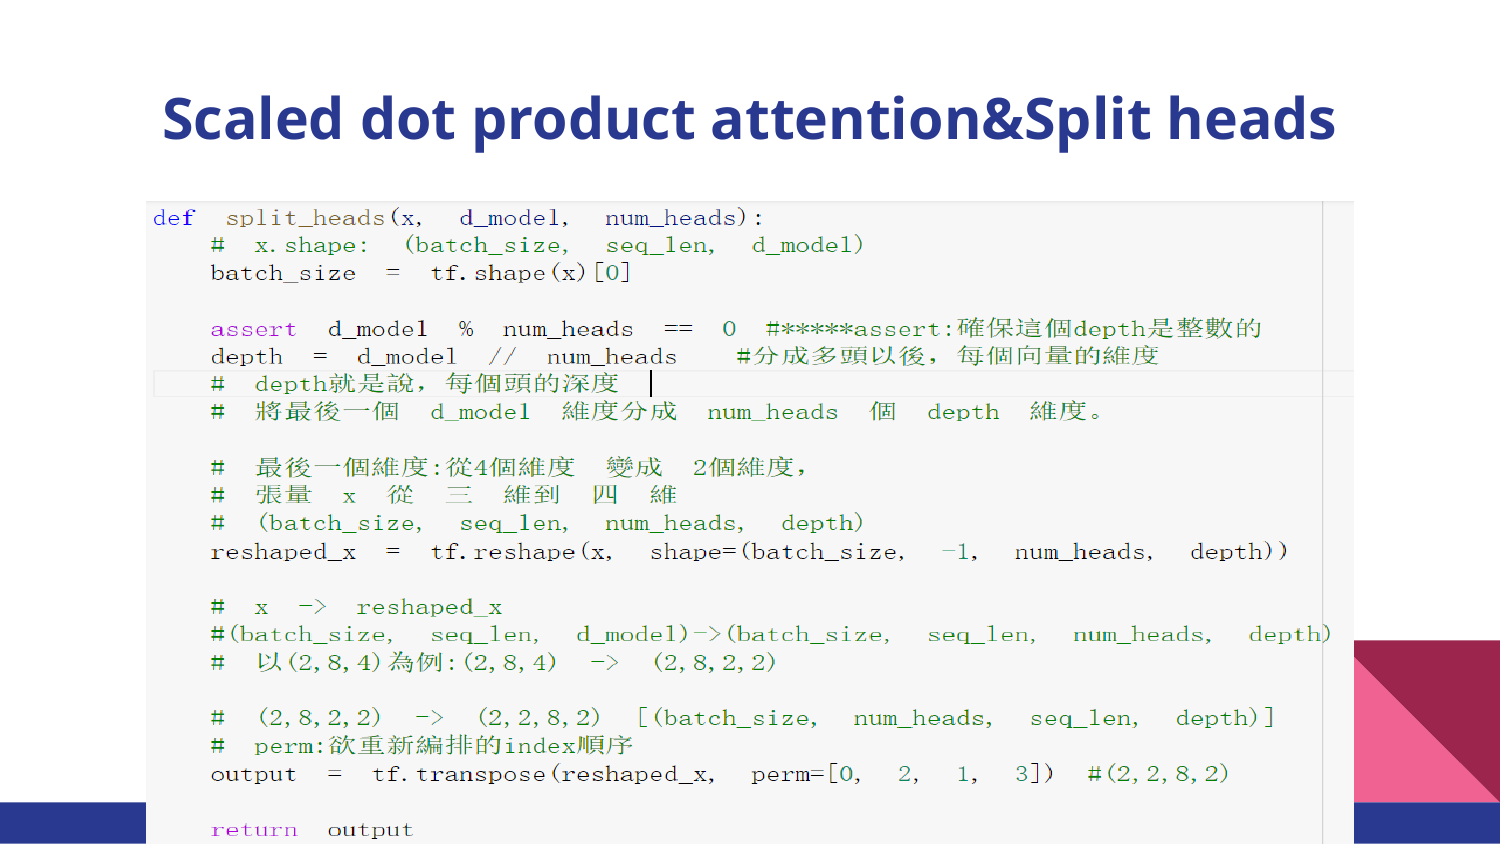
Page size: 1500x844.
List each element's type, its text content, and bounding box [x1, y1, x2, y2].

picture [146, 201, 1354, 844]
title Scaled dot product attention&Split heads [51, 67, 1449, 167]
